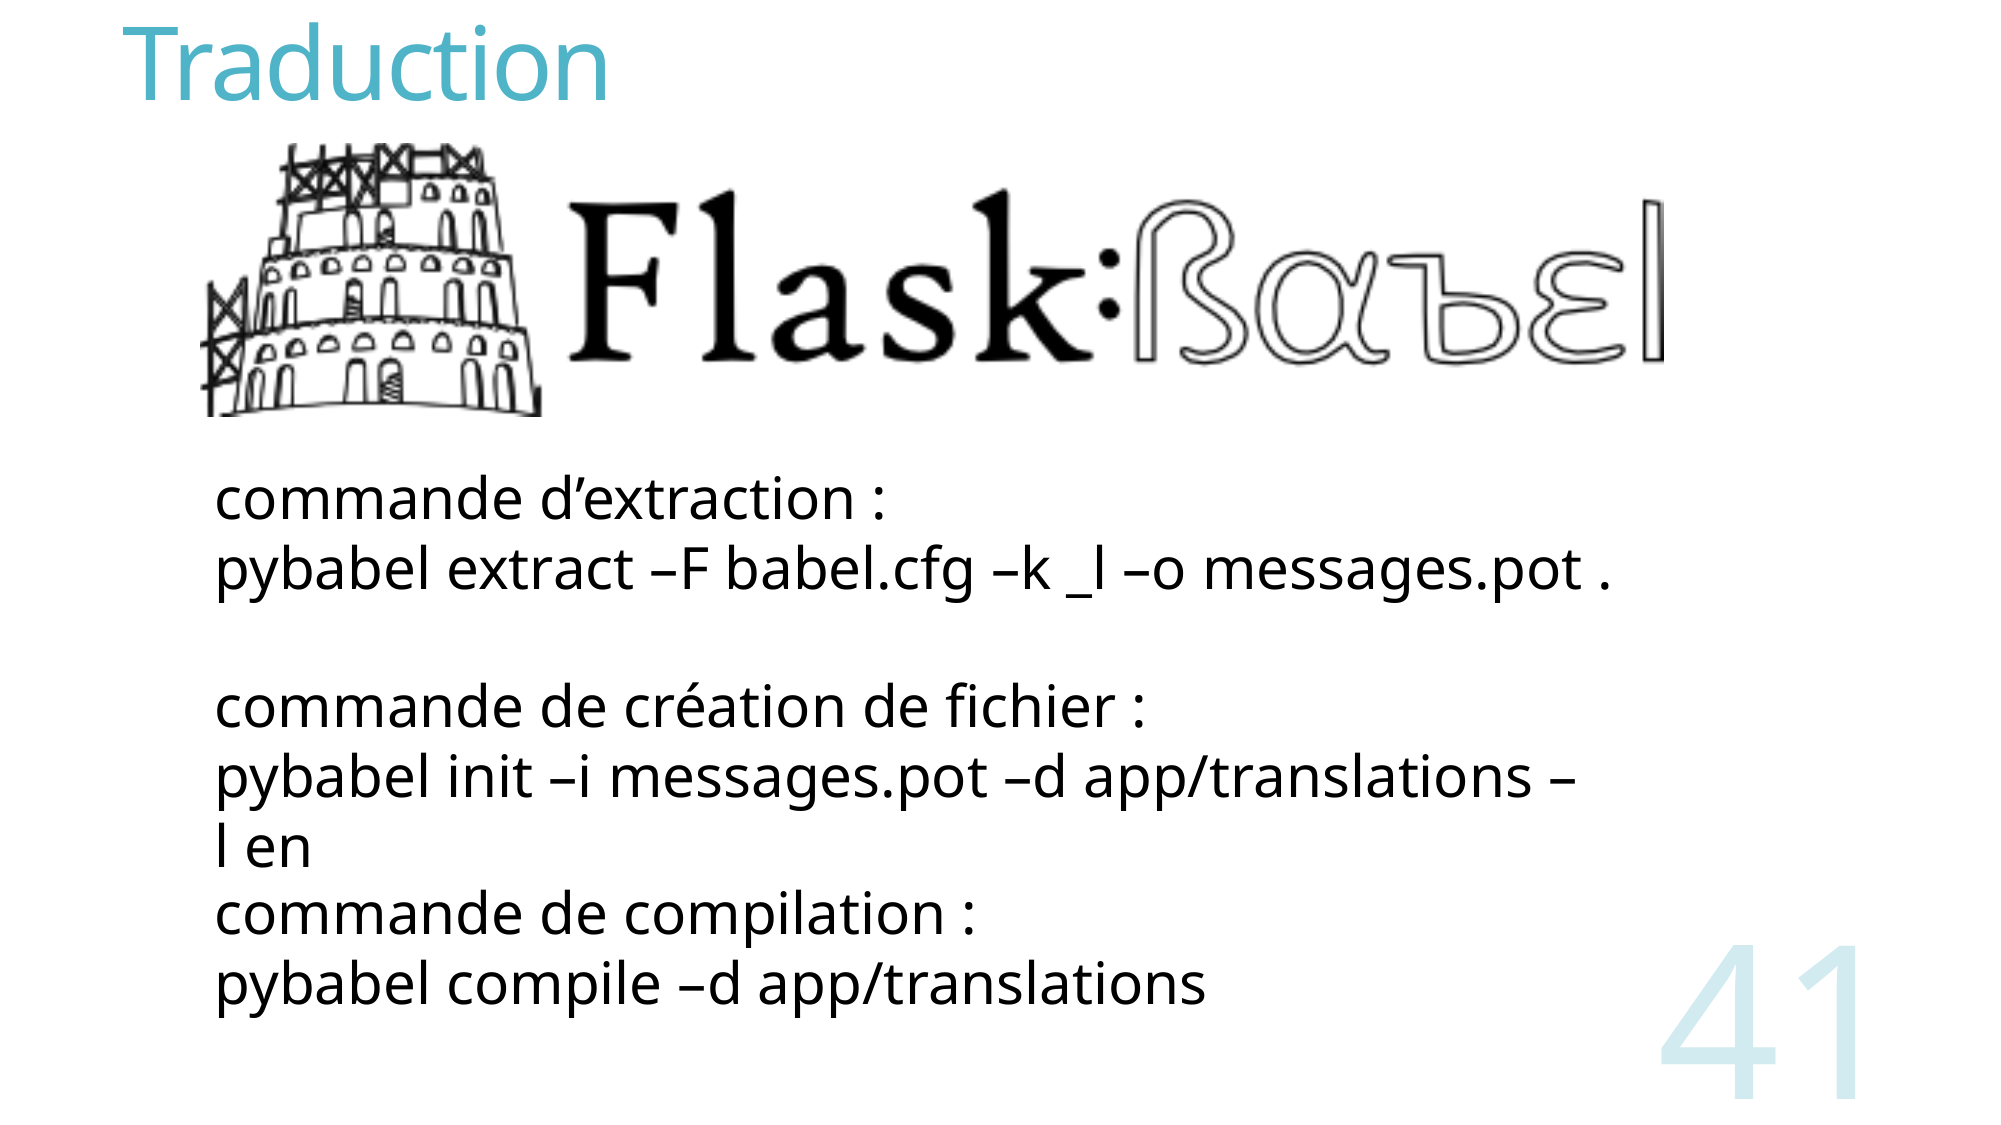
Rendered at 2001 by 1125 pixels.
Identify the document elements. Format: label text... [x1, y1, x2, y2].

text_box commande de compilation : pybabel compile –d app/translations [200, 868, 1356, 1024]
text_box commande de création de fichier : pybabel init –i messages.pot –d app/translations –l en [200, 661, 1601, 887]
title Traduction [107, 9, 1875, 130]
text_box commande d’extraction : pybabel extract –F babel.cfg –k _l –o messages.pot . [199, 454, 1697, 609]
picture [199, 143, 1664, 417]
slide_number 41 [1437, 955, 1918, 1125]
